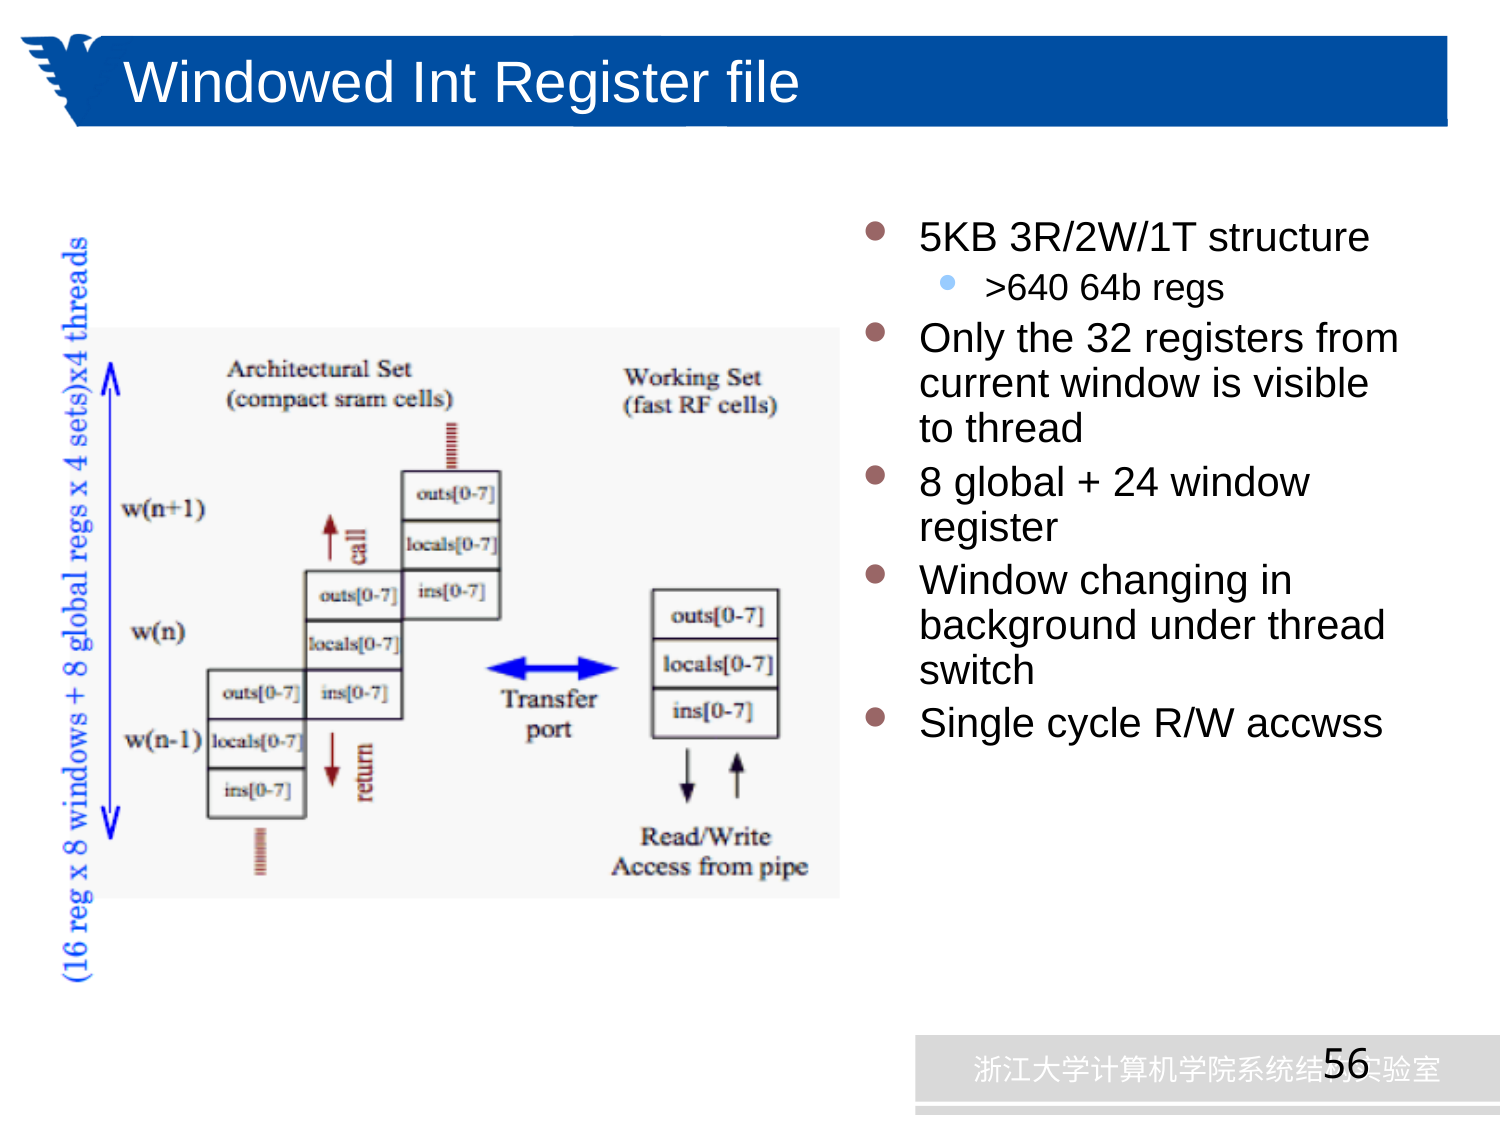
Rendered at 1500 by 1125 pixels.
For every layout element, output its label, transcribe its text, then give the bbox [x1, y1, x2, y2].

picture [5, 19, 148, 127]
text_box 5KB 3R/2W/1T structure >640 64b regs Only the 32 registers from current window is visible to thread 8 global + 24 window register Window changing in background under thread switch Single cycle R/W accwss [848, 208, 1427, 1010]
picture [0, 218, 840, 1024]
title Windowed Int Register file [108, 38, 1406, 121]
